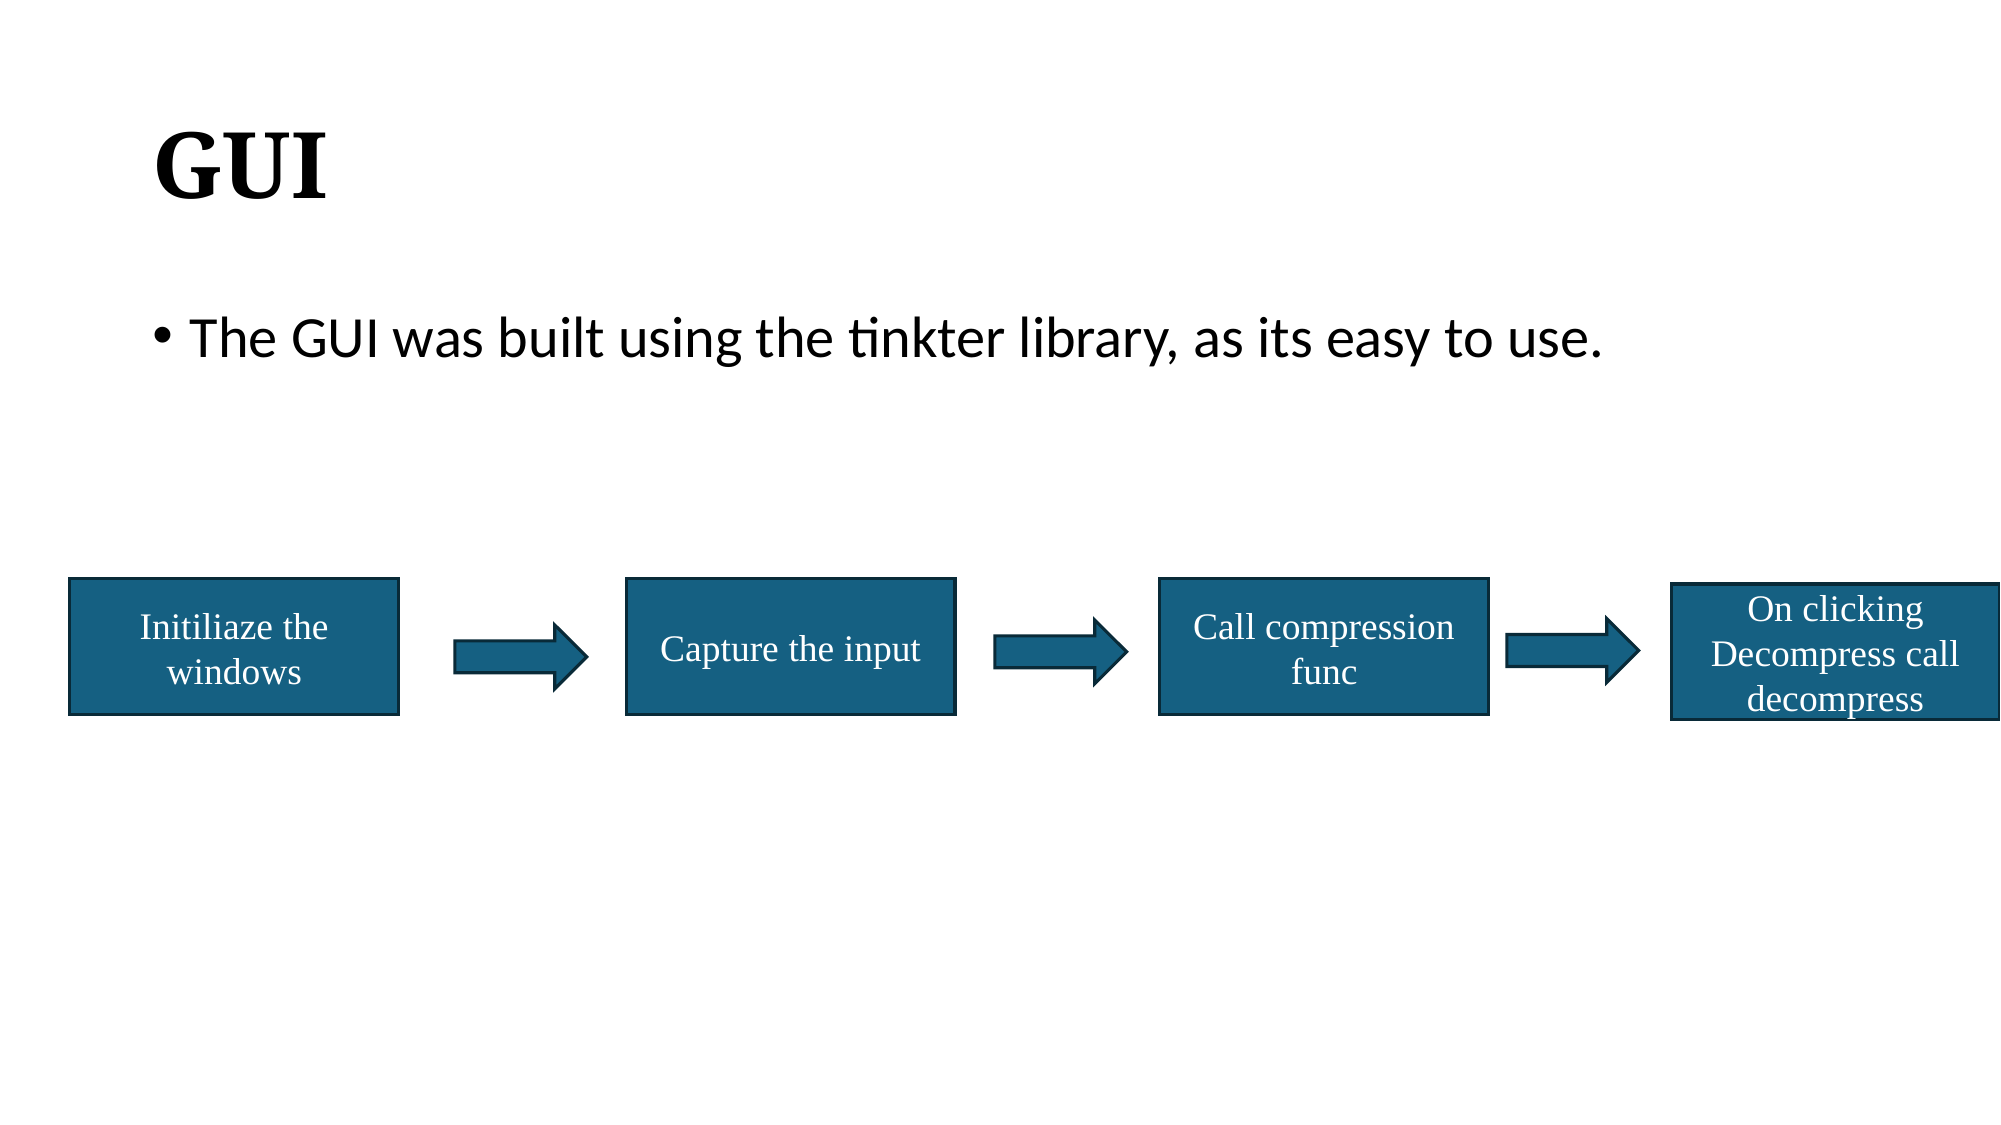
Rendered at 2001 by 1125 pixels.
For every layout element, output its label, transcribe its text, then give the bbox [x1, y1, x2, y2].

text_box [1505, 614, 1641, 687]
text_box [993, 616, 1129, 688]
list The GUI was built using the tinkter library, as its easy to use. [137, 299, 1863, 1014]
text_box Capture the input [625, 577, 957, 716]
text_box Initiliaze the windows [68, 577, 400, 716]
text_box Call compression func [1158, 577, 1490, 716]
text_box On clicking Decompress call decompress [1670, 582, 2000, 721]
title GUI [137, 59, 1863, 278]
text_box [453, 621, 589, 693]
